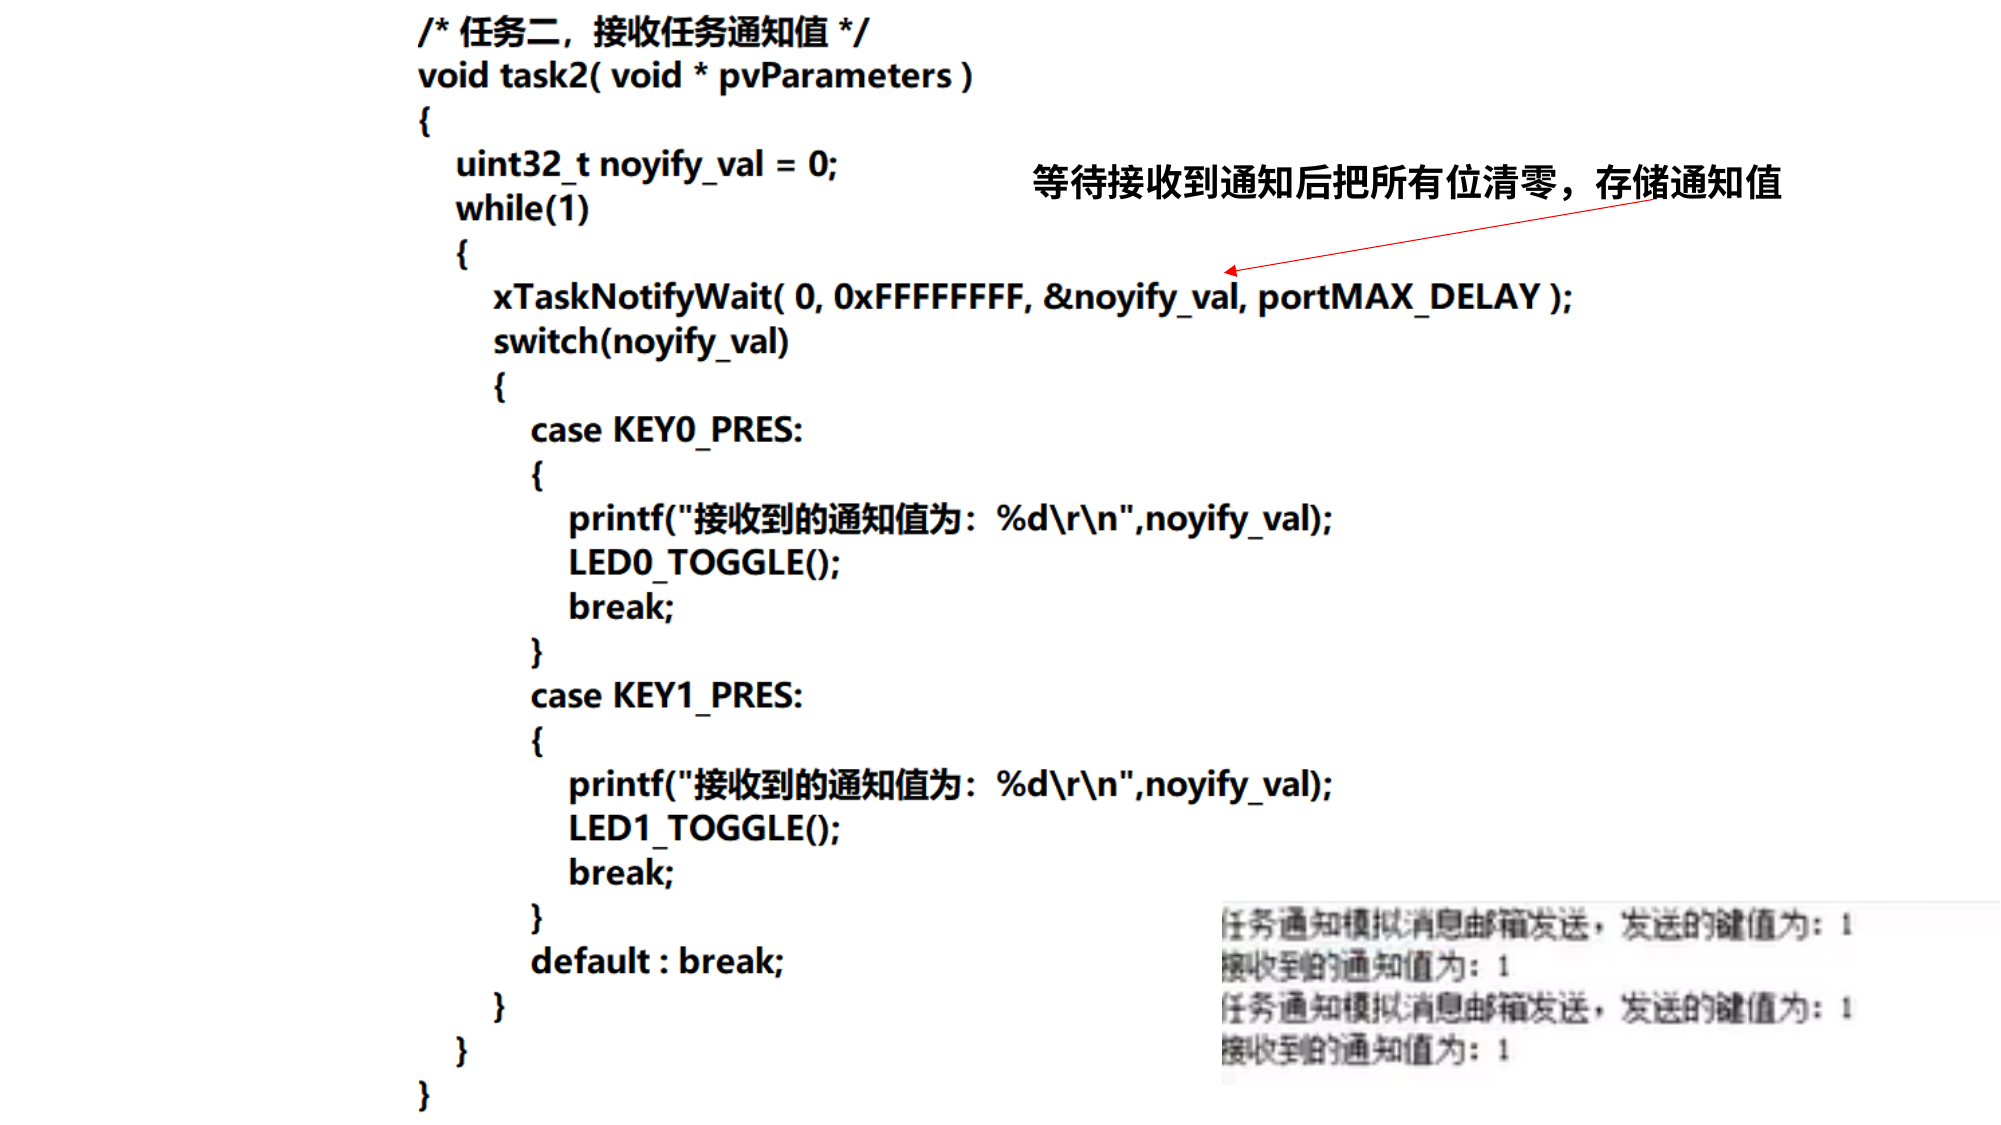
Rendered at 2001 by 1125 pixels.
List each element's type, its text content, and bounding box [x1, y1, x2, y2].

picture [417, 0, 2000, 1125]
text_box 等待接收到通知后把所有位清零，存储通知值 [1582, 151, 1890, 212]
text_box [1223, 199, 1654, 273]
